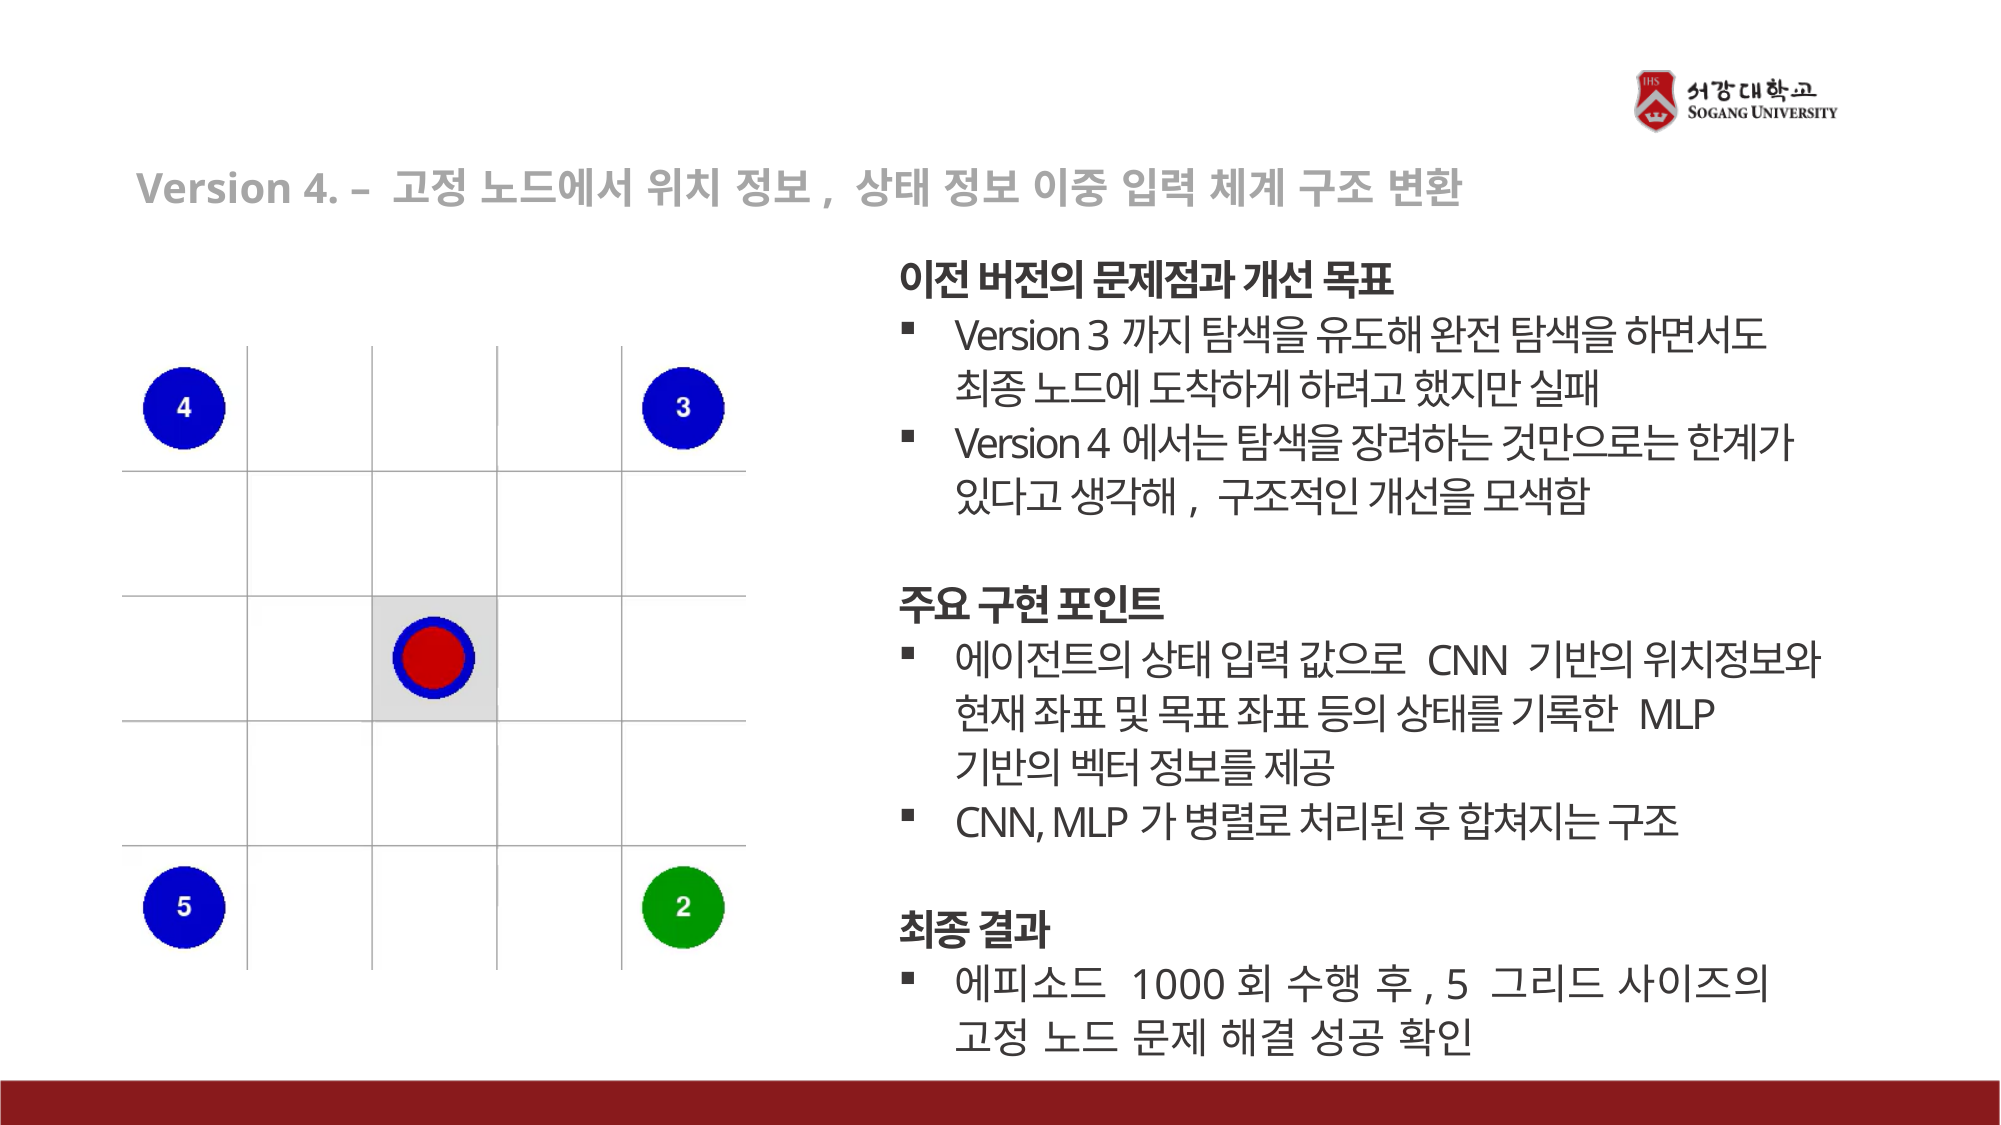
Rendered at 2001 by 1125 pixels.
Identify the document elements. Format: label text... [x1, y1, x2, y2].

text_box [121, 345, 747, 971]
picture [0, 70, 2000, 1125]
text_box 이전 버전의 문제점과 개선 목표 Version 3까지 탐색을 유도해 완전 탐색을 하면서도 최종 노드에 도착하게 하려고 했지만 실패 Version 4에서는 탐색을 장려하는 것만으로는 한계가 있다고 생각해, 구조적인 개선을 모색함 주요 구현 포인트 에이전트의 상태 입력 값으로 CNN 기반의 위치정보와 현재 좌표 및 목표 좌표 등의 상태를 기록한 MLP 기반의 벡터 정보를 제공 CNN, MLP가 병렬로 처리된 후 합쳐지는 구조 최종 결과 에피소드 1000회 수행 후, 5 그리드 사이즈의 고정 노드 문제 해결 성공 확인 [883, 242, 1835, 1070]
text_box Version 4. – 고정 노드에서 위치 정보, 상태 정보 이중 입력 체계 구조 변환 [121, 153, 1835, 219]
